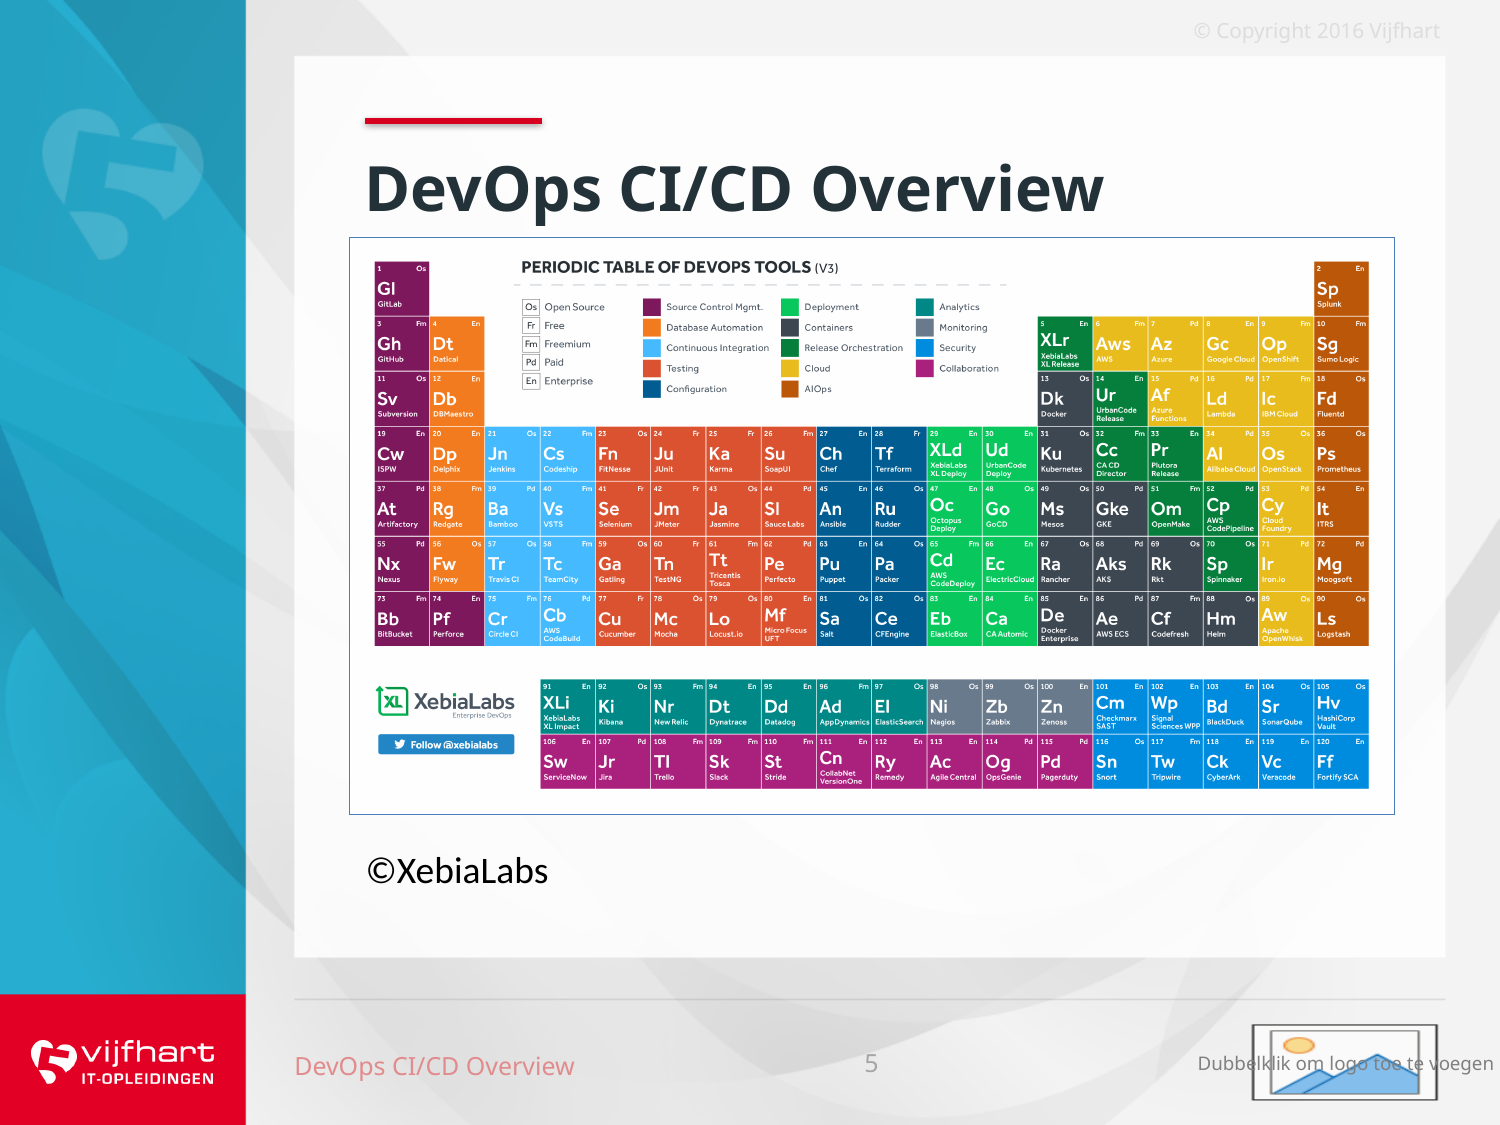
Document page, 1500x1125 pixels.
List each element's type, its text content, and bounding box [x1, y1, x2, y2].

text_box ©XebiaLabs [350, 838, 564, 899]
footer DevOps CI/CD Overview [279, 1042, 811, 1103]
picture [0, 0, 1500, 1125]
title DevOps CI/CD Overview [349, 156, 1395, 226]
